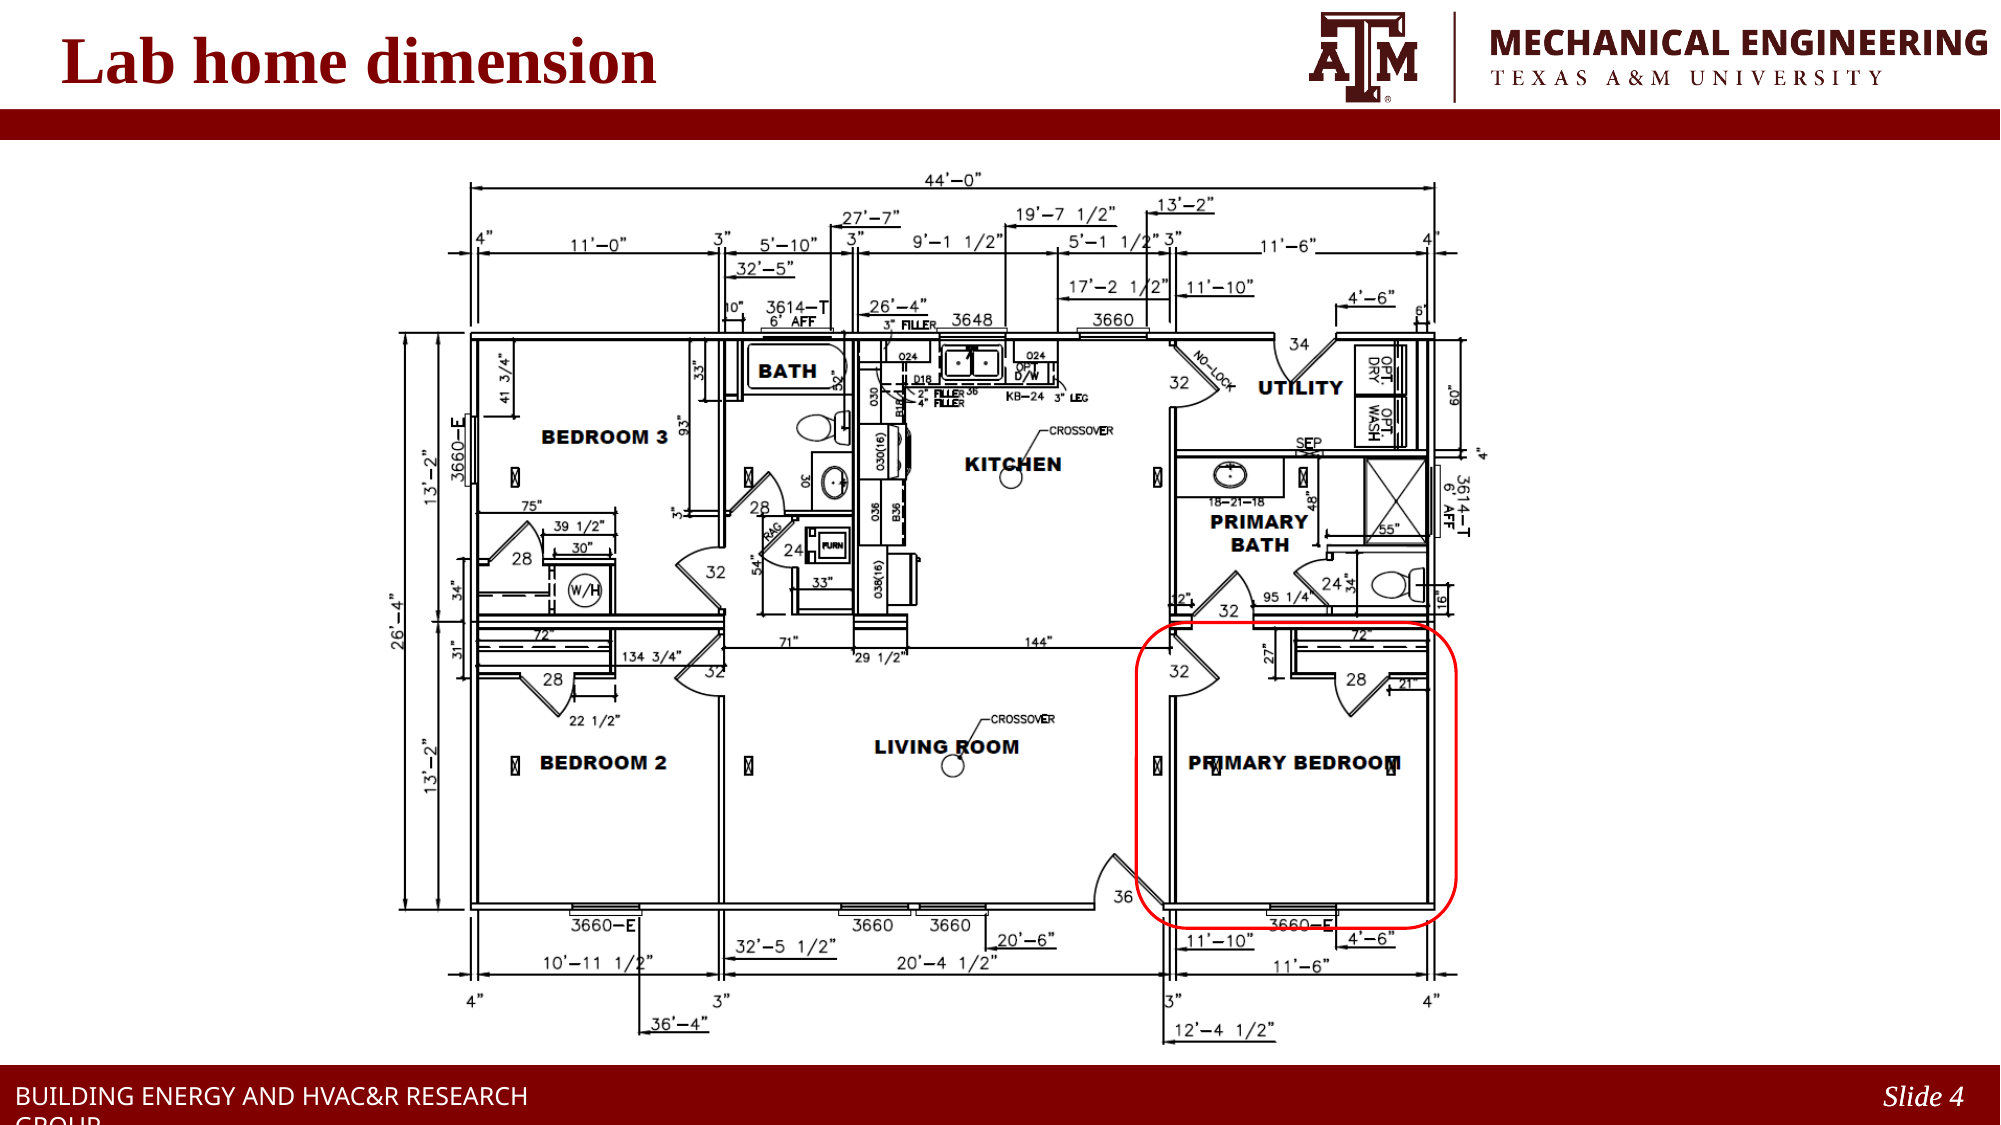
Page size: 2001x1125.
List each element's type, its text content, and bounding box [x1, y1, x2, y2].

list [383, 158, 1491, 1049]
title Lab home dimension [46, 9, 962, 96]
picture [1301, 4, 2001, 110]
